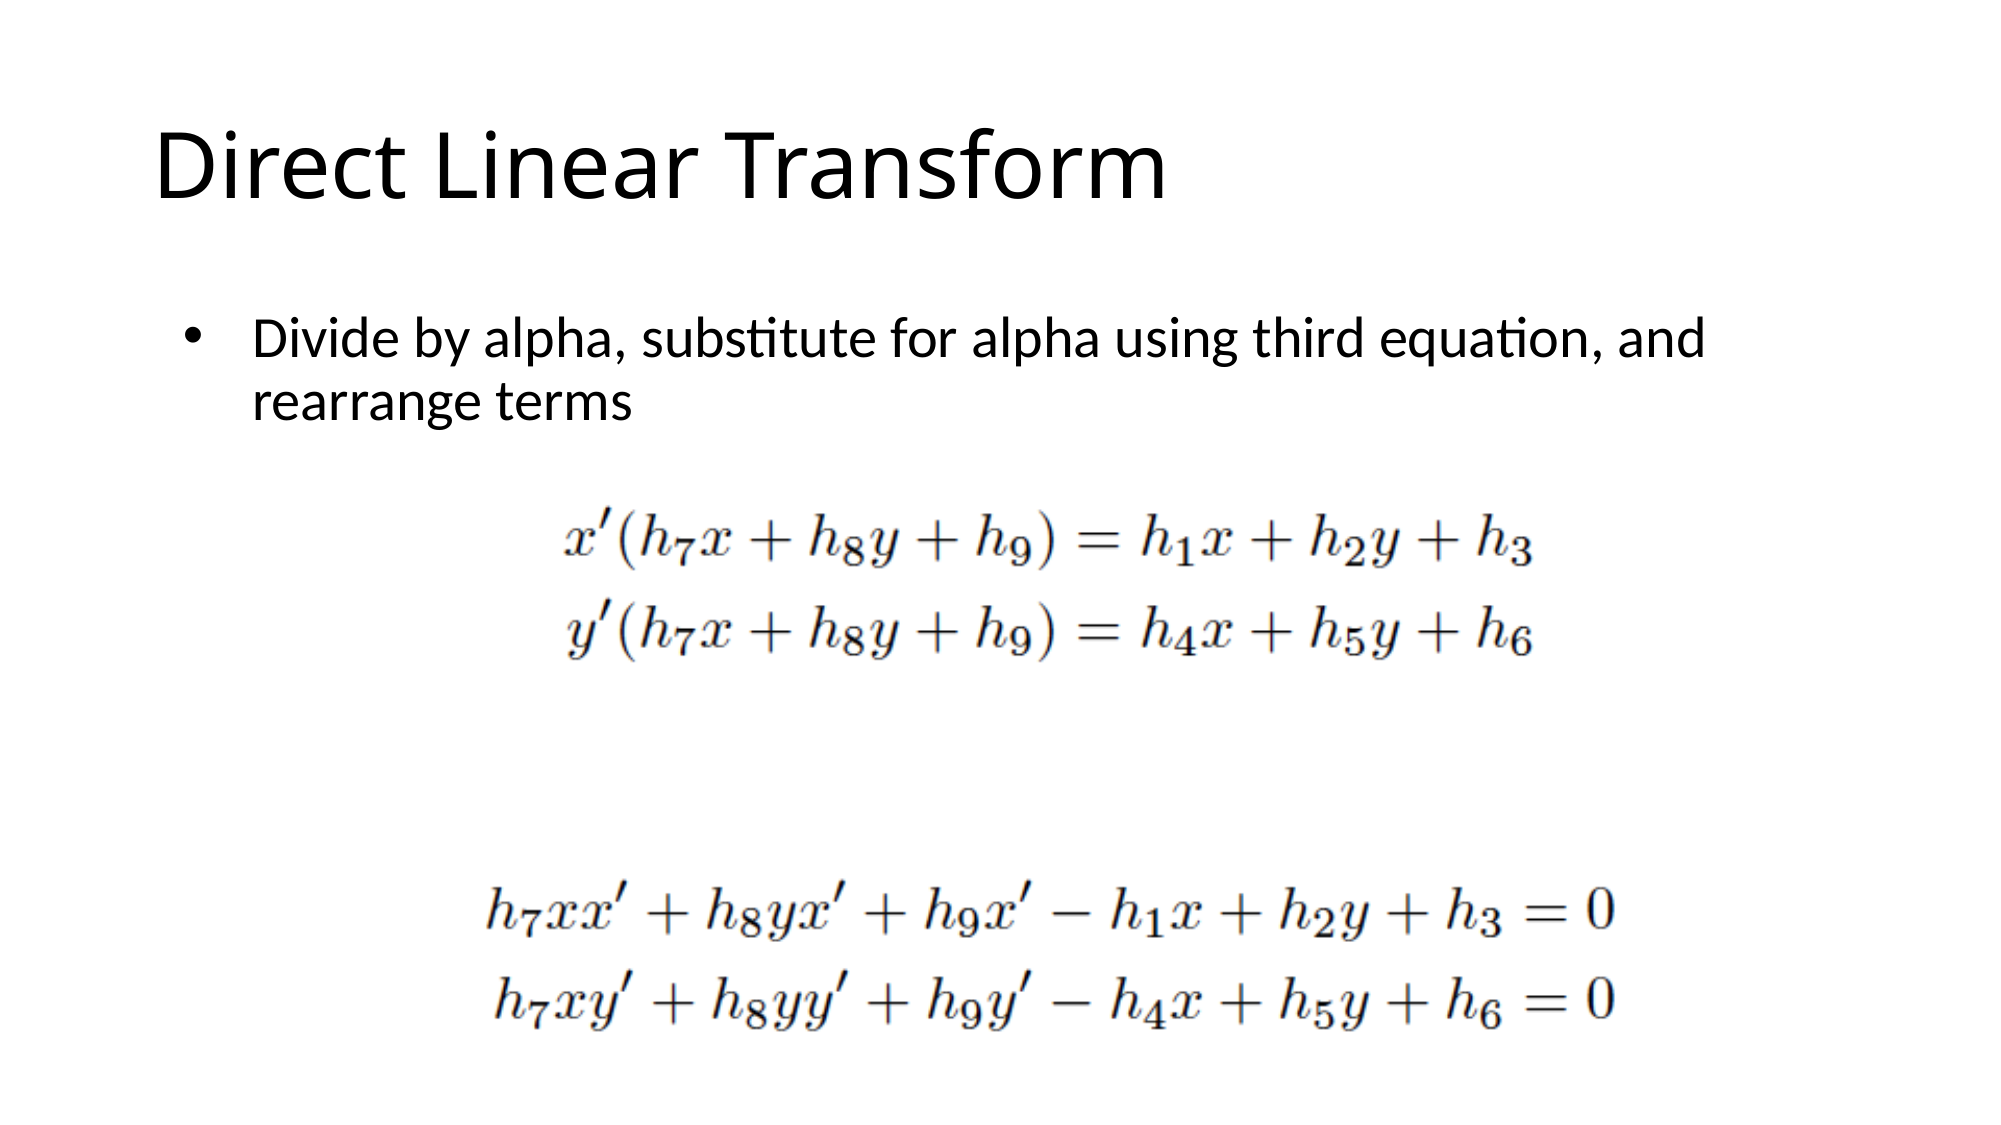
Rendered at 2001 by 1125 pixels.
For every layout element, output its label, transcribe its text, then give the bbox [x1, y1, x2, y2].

title Direct Linear Transform [137, 59, 1863, 278]
list Divide by alpha, substitute for alpha using third equation, and rearrange terms [137, 299, 1863, 1014]
picture [406, 483, 1669, 1065]
